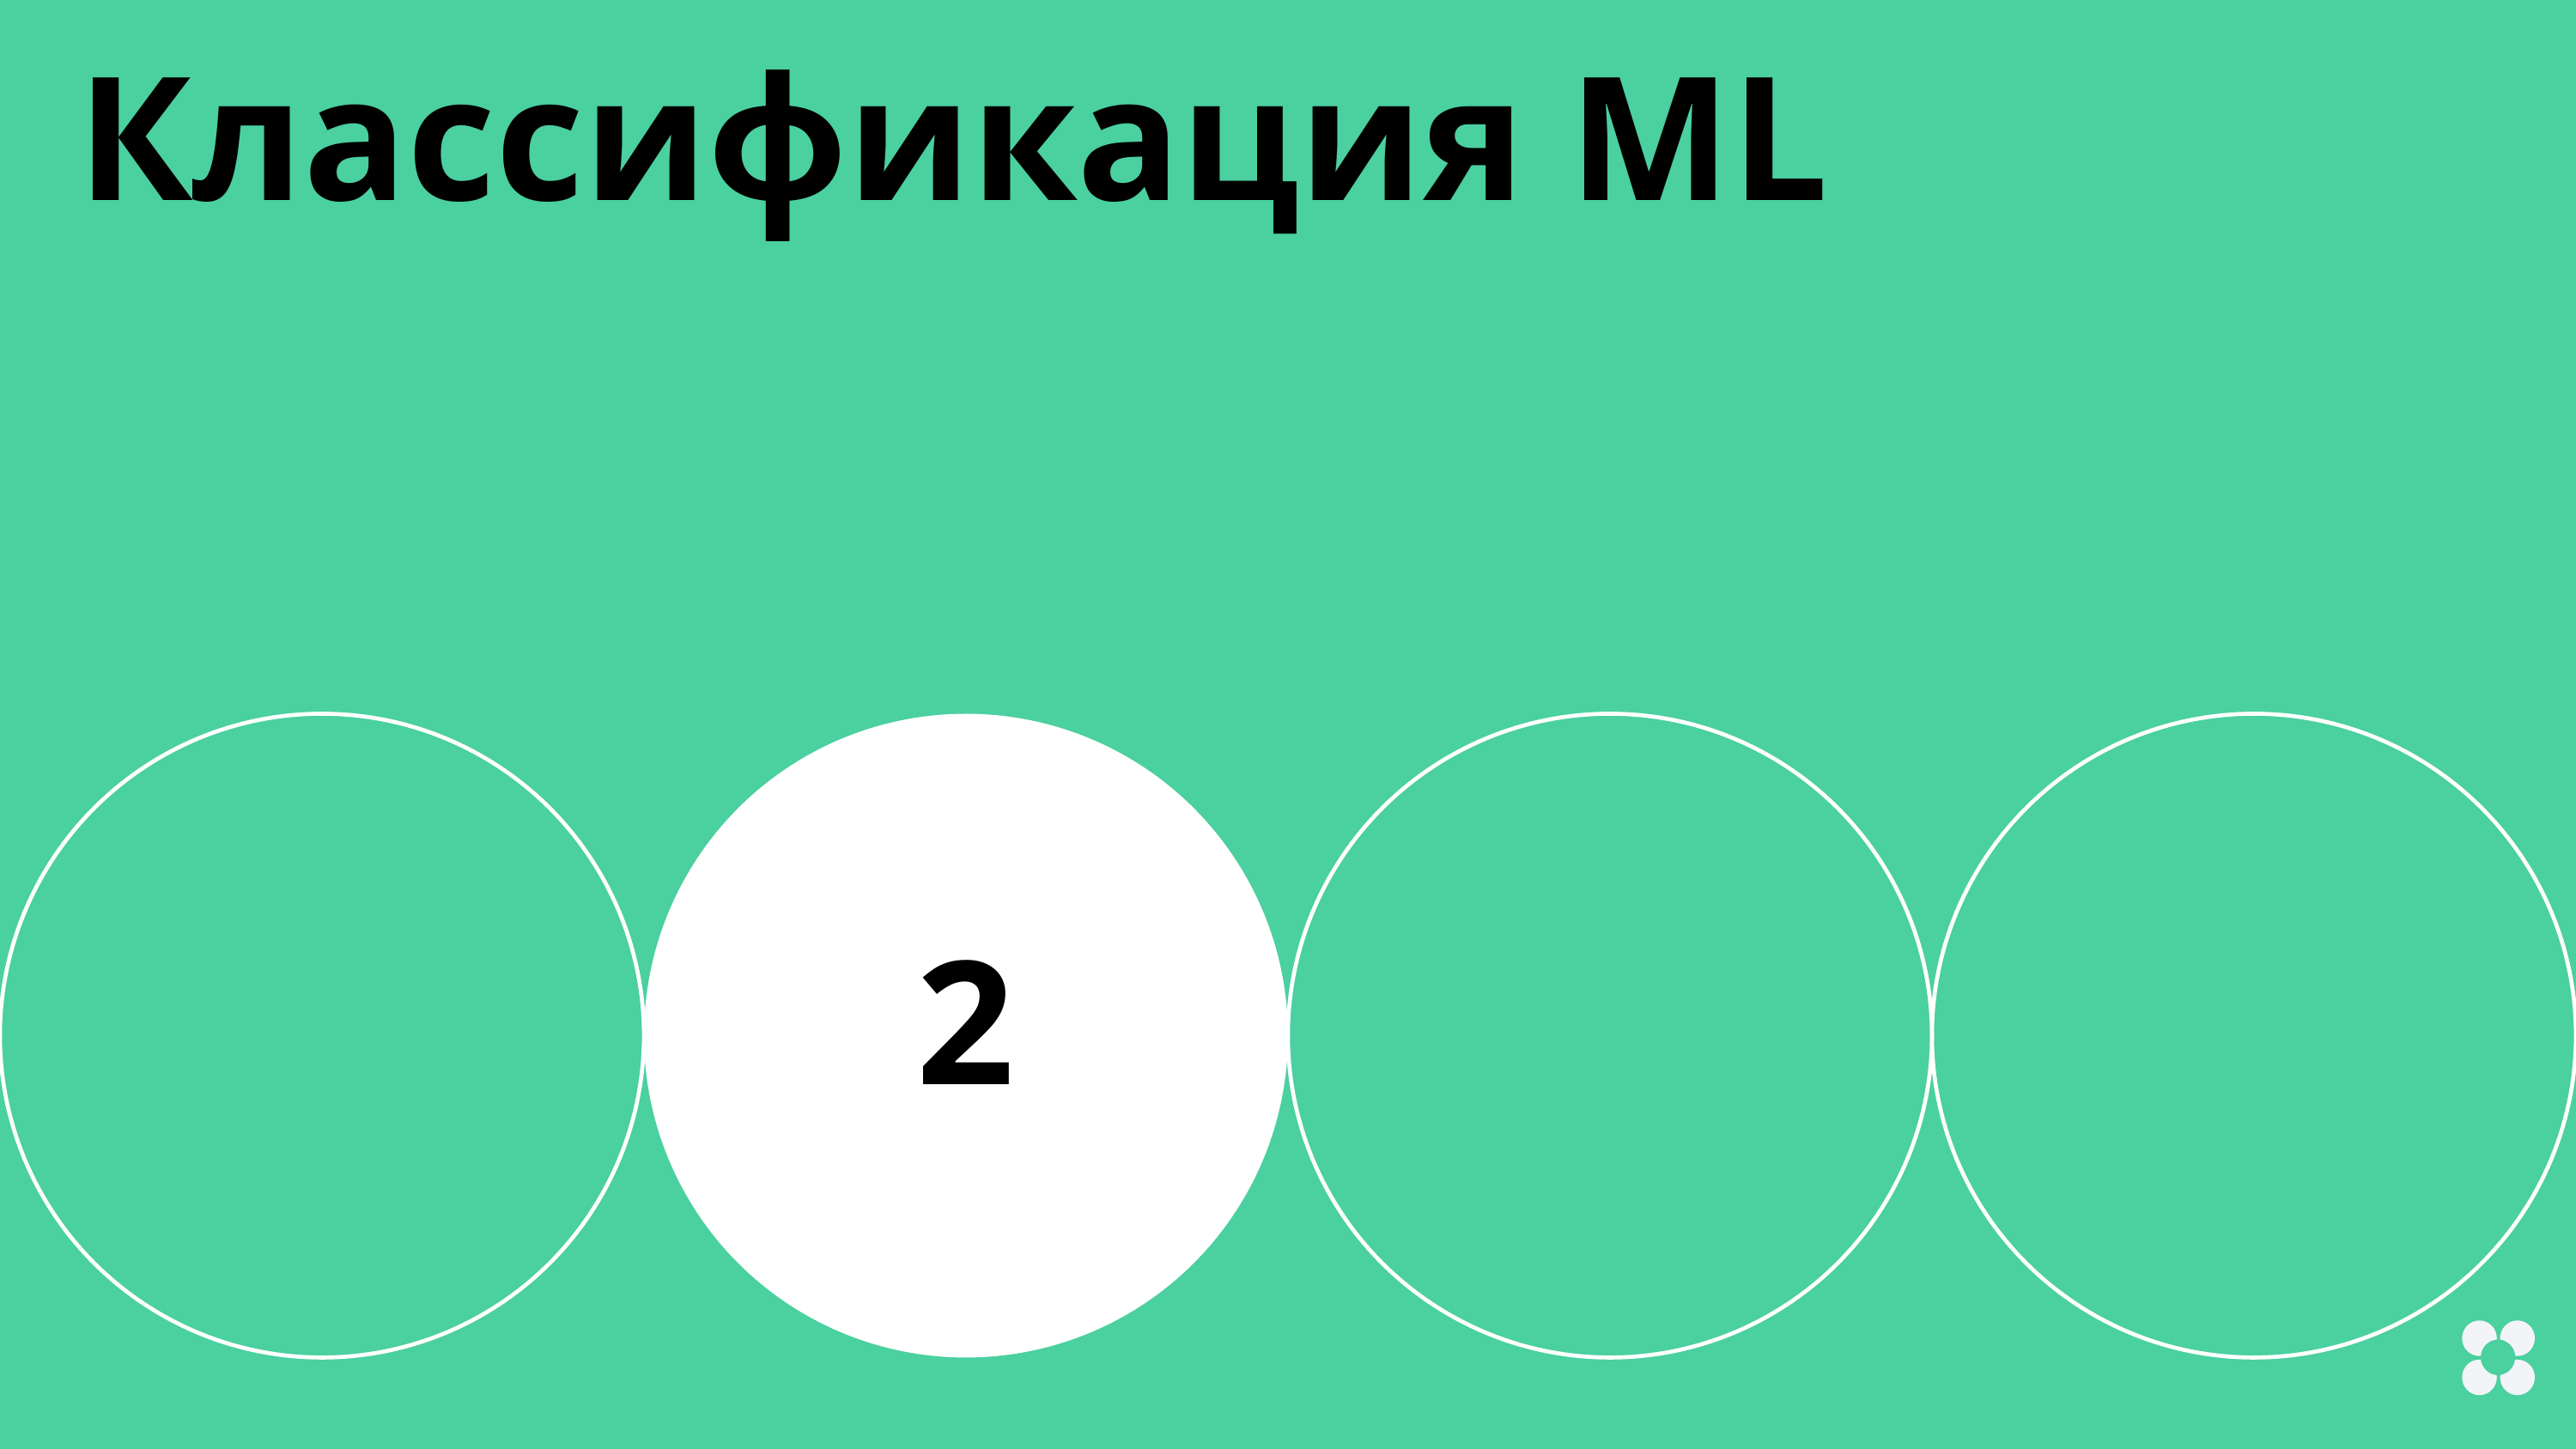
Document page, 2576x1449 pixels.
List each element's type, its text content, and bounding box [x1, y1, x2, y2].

text_box Классификация ML [77, 69, 2091, 698]
text_box [1288, 713, 1932, 1358]
text_box [0, 713, 644, 1358]
text_box 2 [644, 713, 1288, 1358]
text_box [1931, 713, 2576, 1358]
